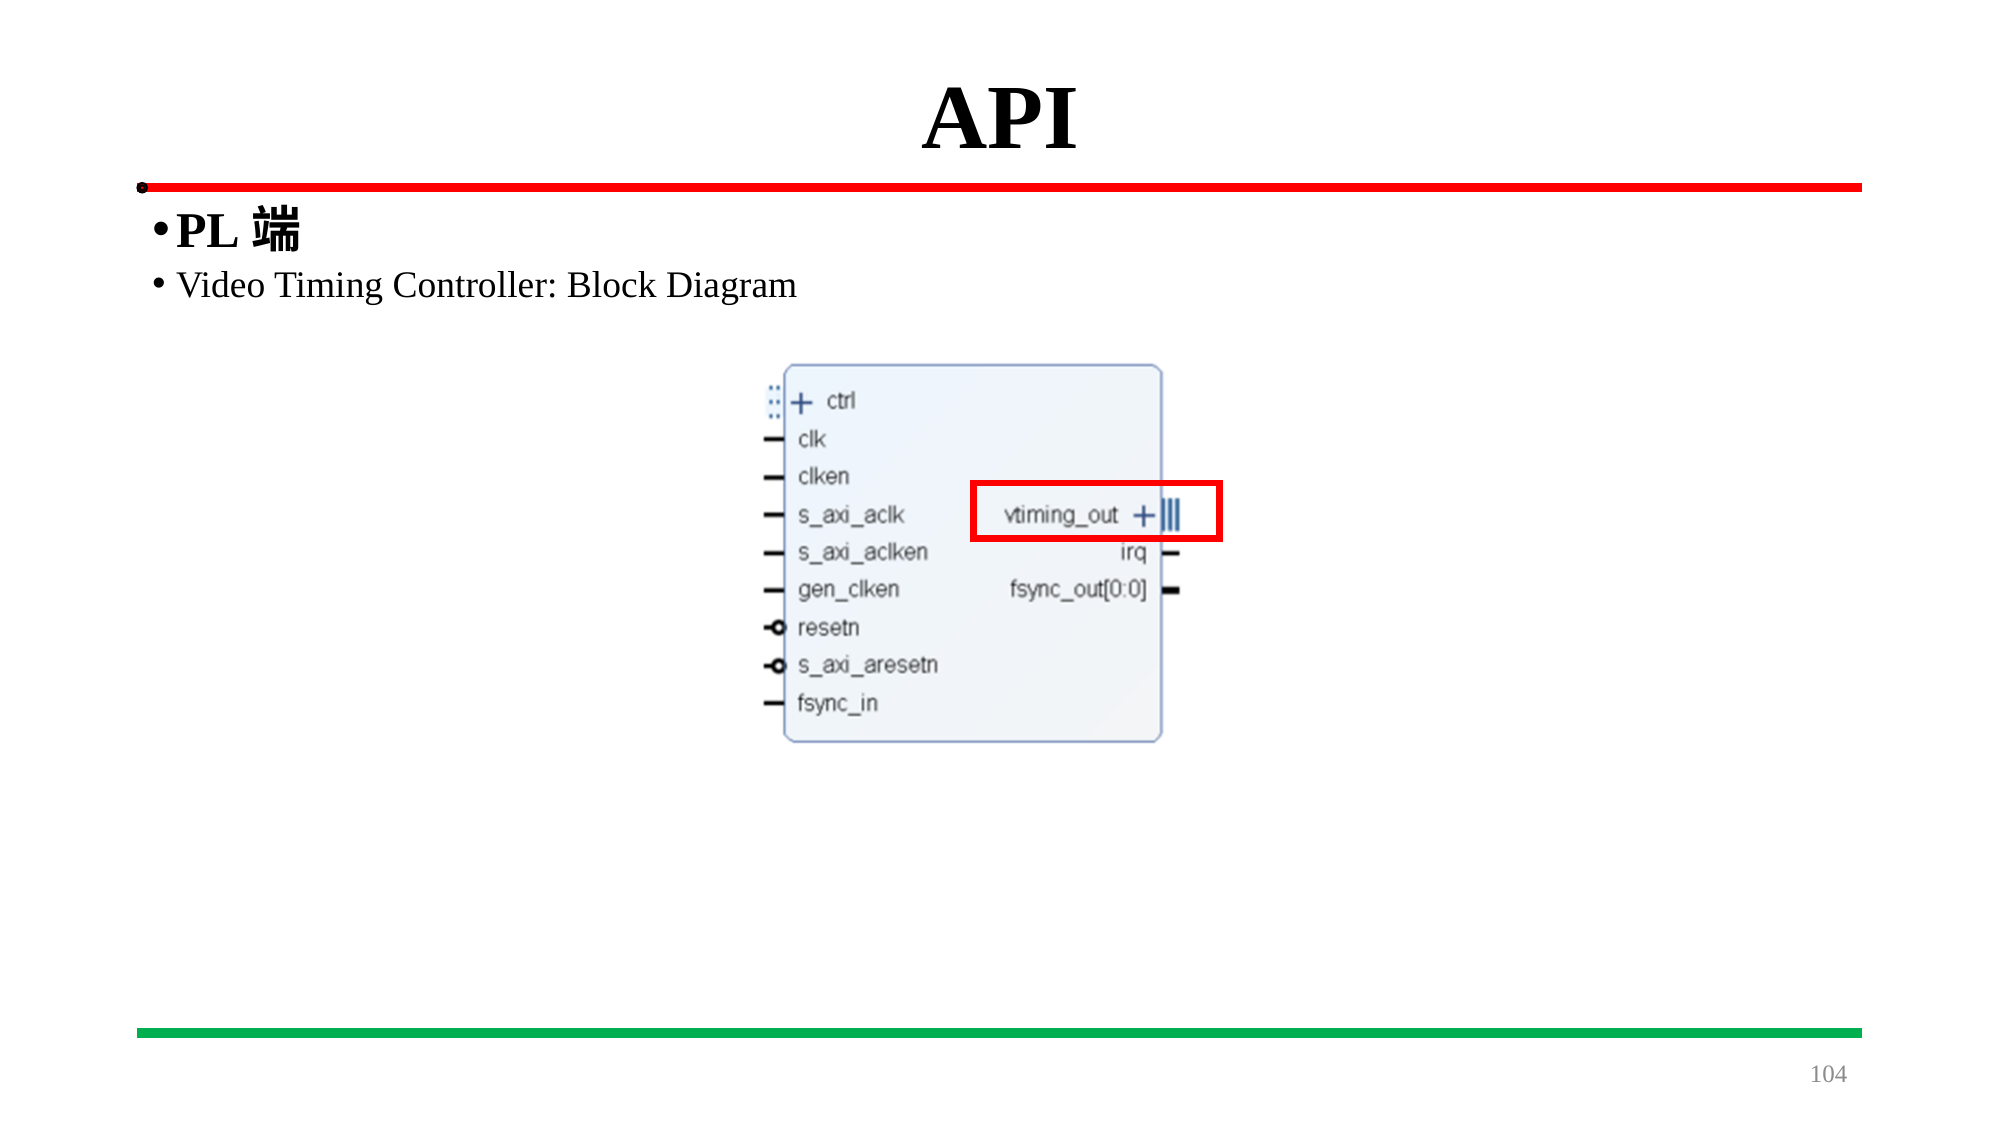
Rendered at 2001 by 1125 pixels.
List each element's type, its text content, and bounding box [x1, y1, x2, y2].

list PL端 Video Timing Controller: Block Diagram [137, 197, 1863, 1024]
text_box [1201, 482, 1221, 539]
text_box [136, 182, 148, 194]
picture [746, 334, 1201, 764]
slide_number 104 [1412, 1042, 1863, 1103]
title API [137, 59, 1863, 178]
